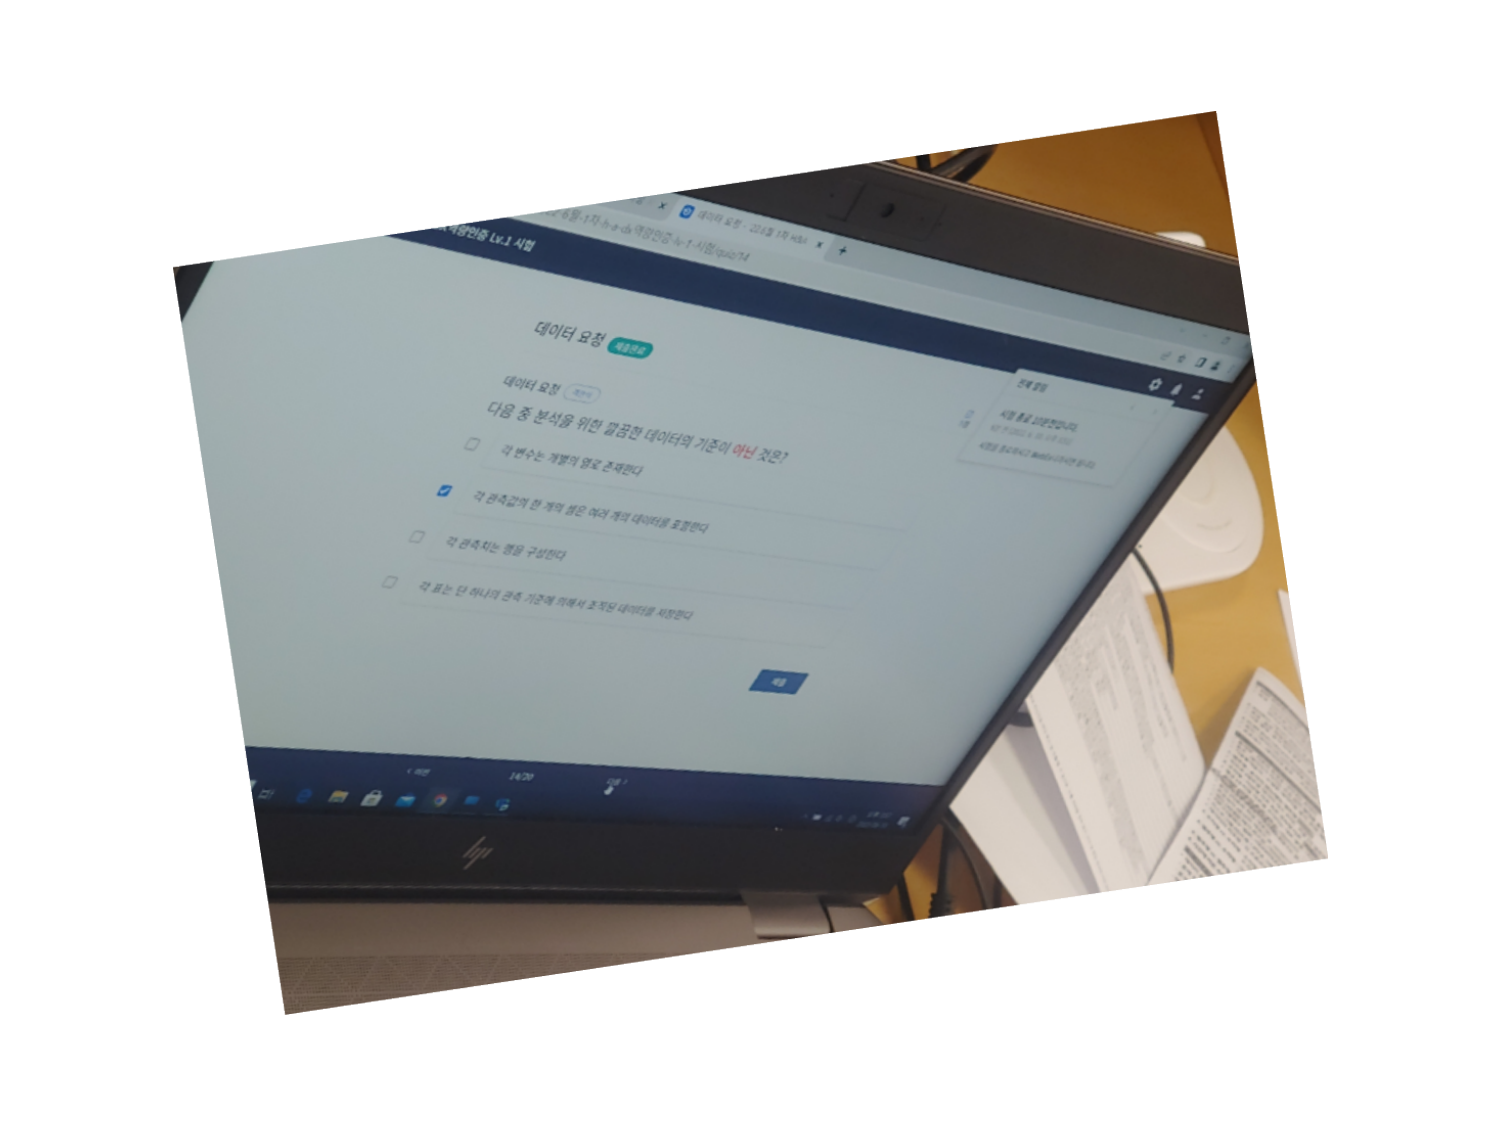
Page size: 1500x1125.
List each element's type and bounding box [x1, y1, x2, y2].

picture [174, 34, 1328, 1091]
